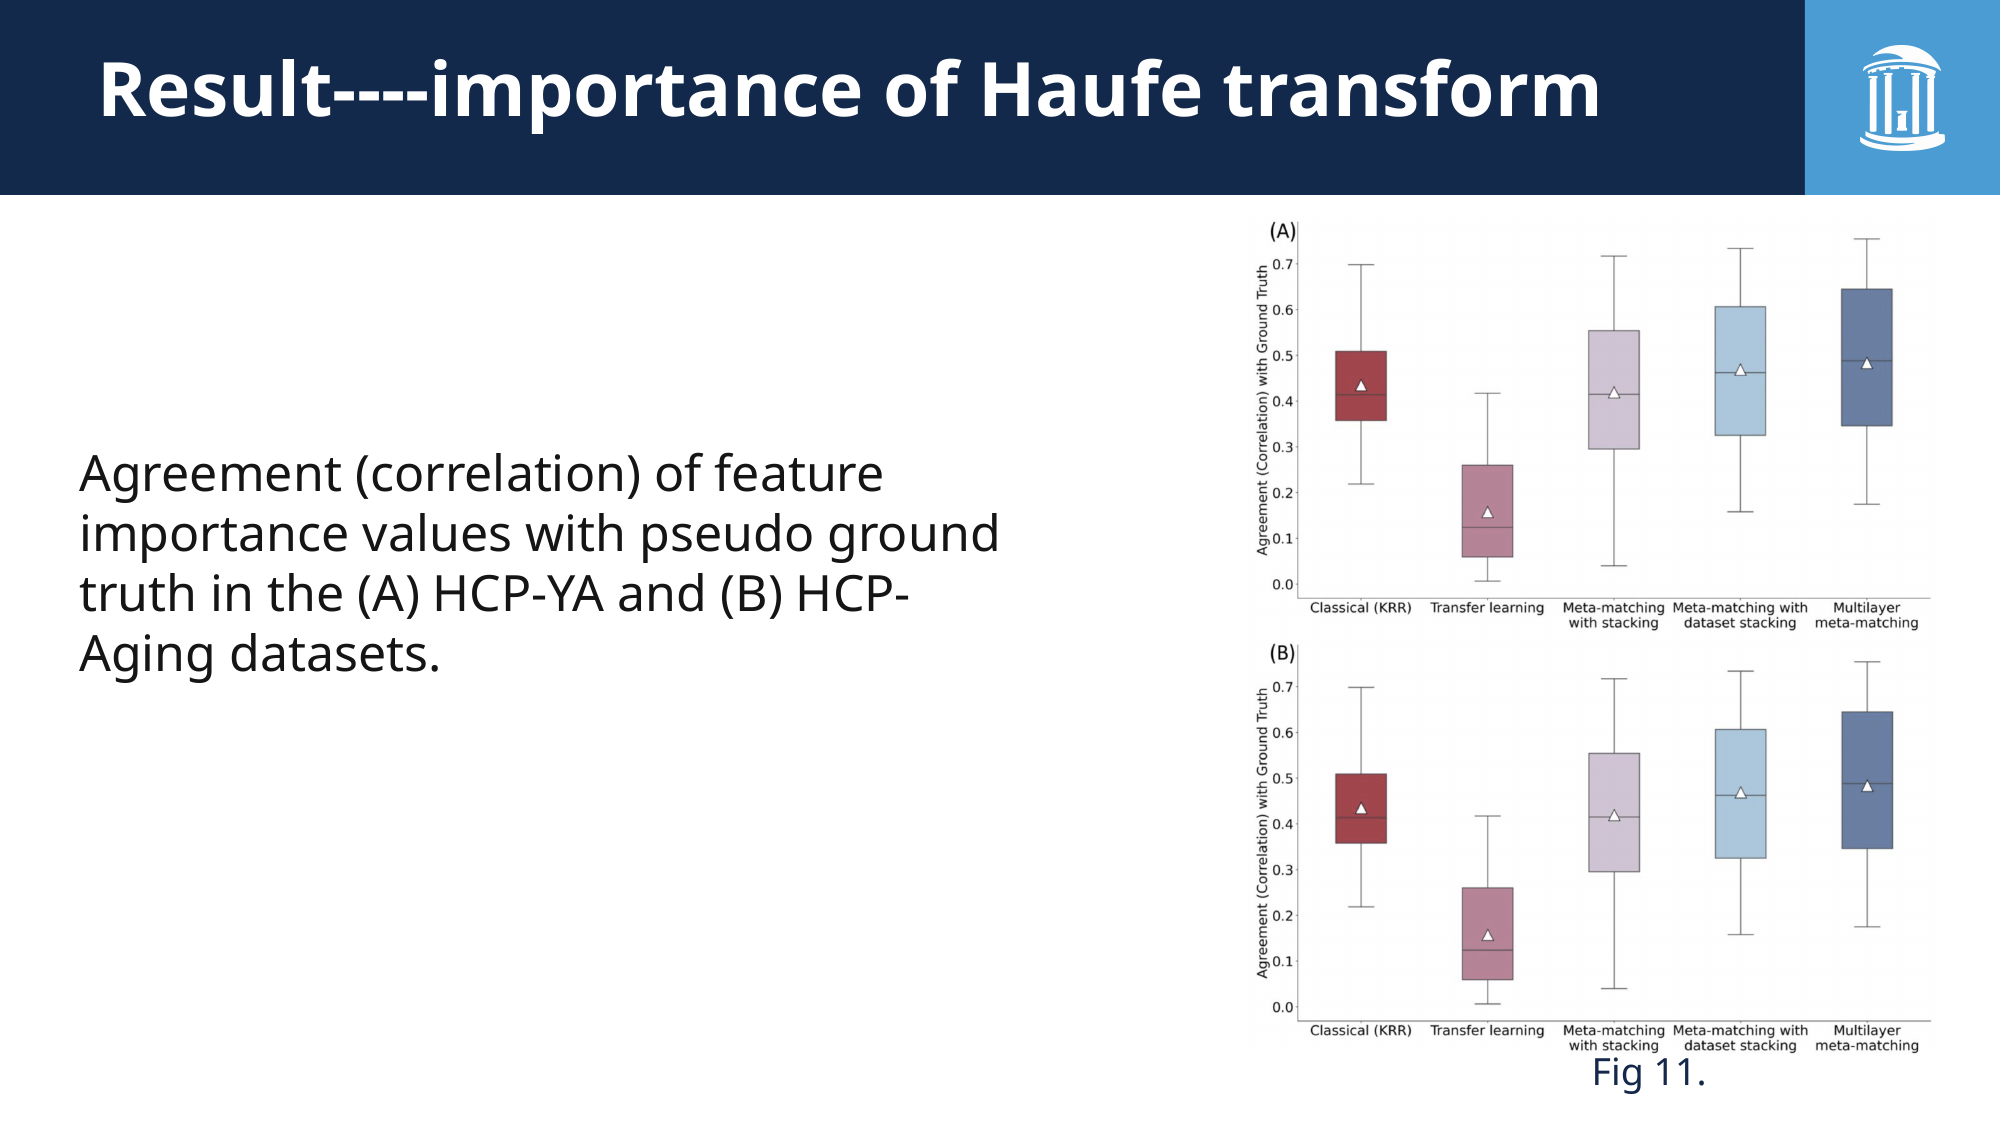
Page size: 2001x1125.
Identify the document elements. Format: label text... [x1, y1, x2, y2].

text_box Agreement (correlation) of feature importance values with pseudo ground truth in the (A) HCP-YA and (B) HCP-Aging datasets. [64, 433, 1042, 689]
picture [1860, 45, 1945, 151]
text_box Fig 11. [1576, 1055, 1918, 1101]
picture [1246, 212, 1936, 1055]
title Result----importance of Haufe transform [82, 41, 1686, 144]
